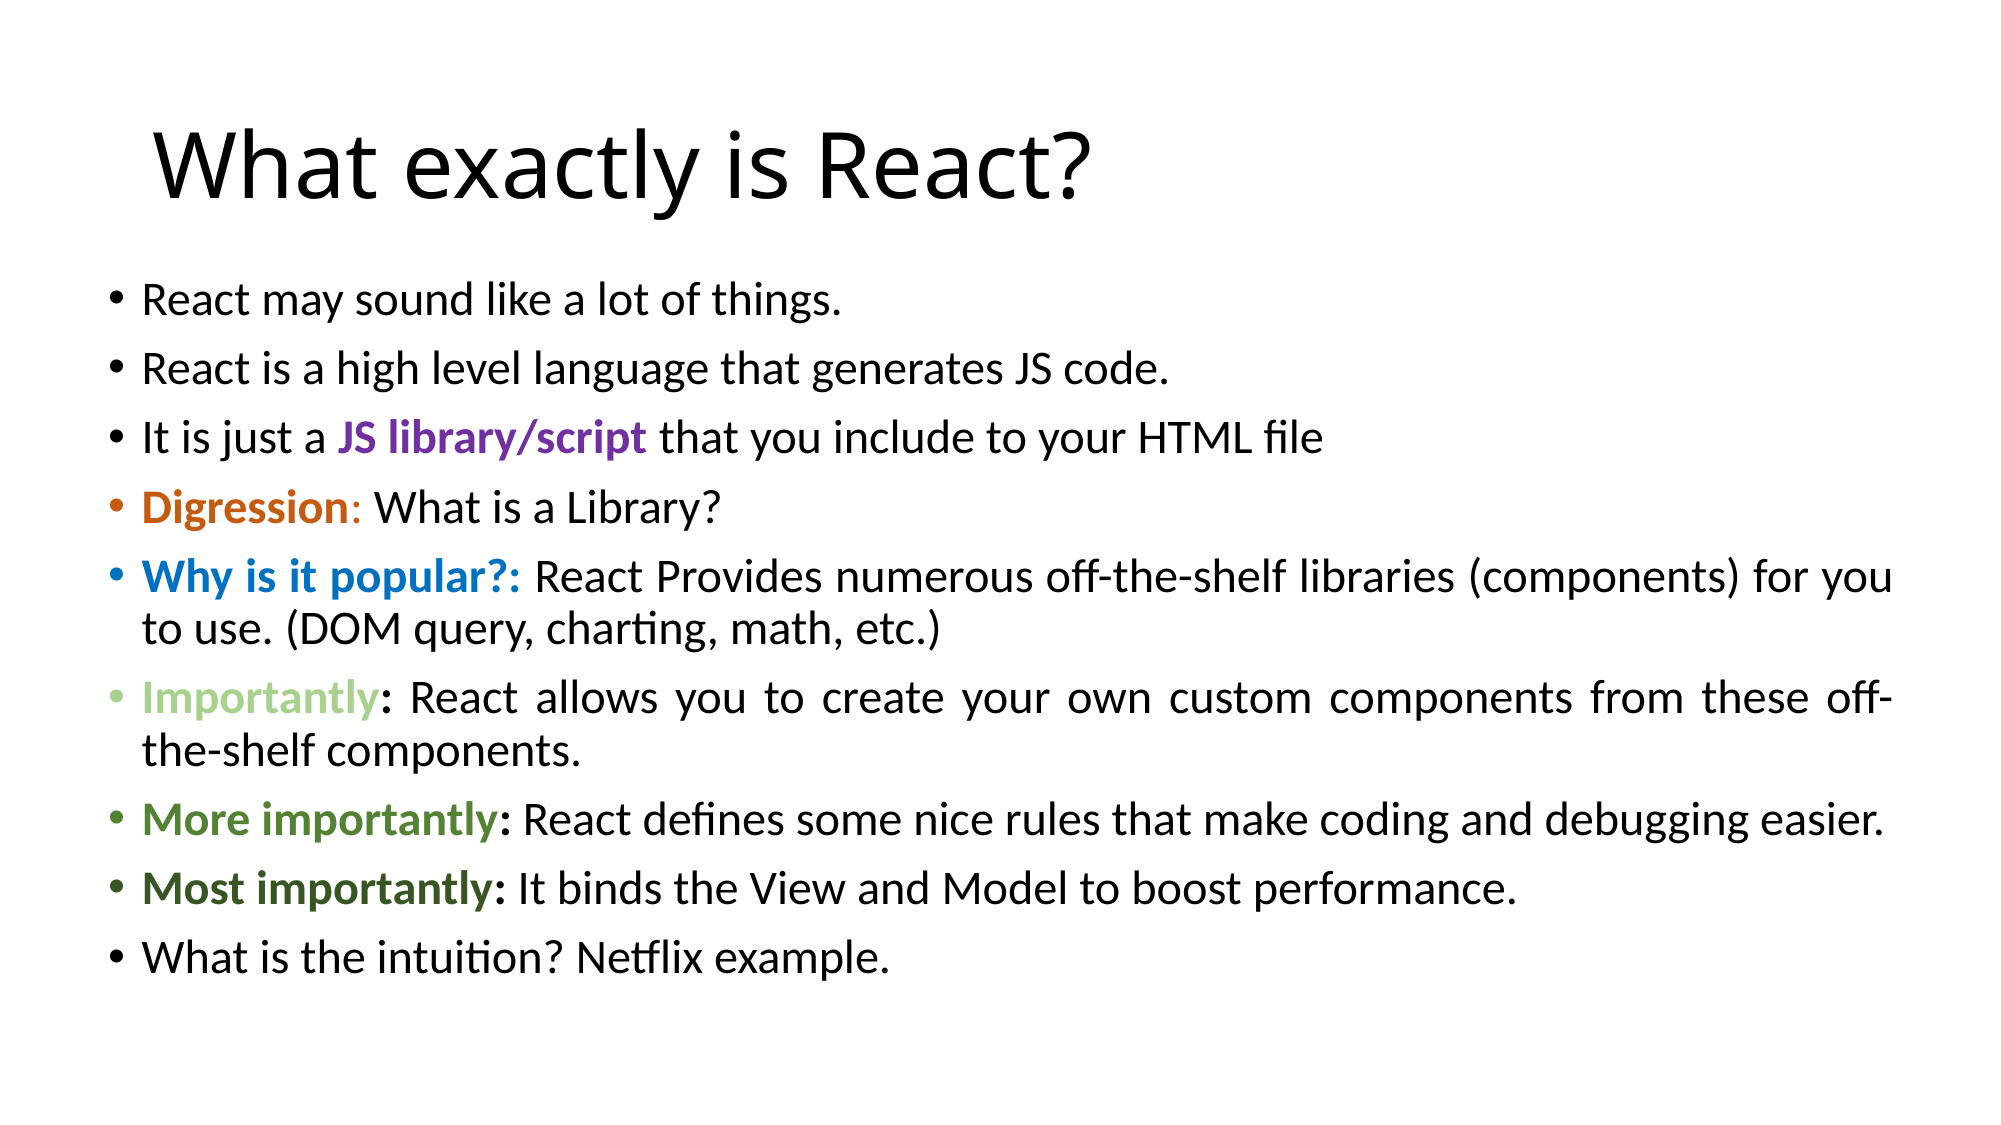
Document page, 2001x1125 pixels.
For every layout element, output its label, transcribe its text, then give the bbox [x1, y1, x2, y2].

list React may sound like a lot of things. React is a high level language that generates JS code. It is just a JS library/script that you include to your HTML file Digression: What is a Library? Why is it popular?: React Provides numerous off-the-shelf libraries (components) for you to use. (DOM query, charting, math, etc.) Importantly: React allows you to create your own custom components from these off-the-shelf components. More importantly: React defines some nice rules that make coding and debugging easier. Most importantly: It binds the View and Model to boost performance. What is the intuition? Netflix example. [93, 266, 1910, 1049]
title What exactly is React? [137, 59, 1863, 266]
